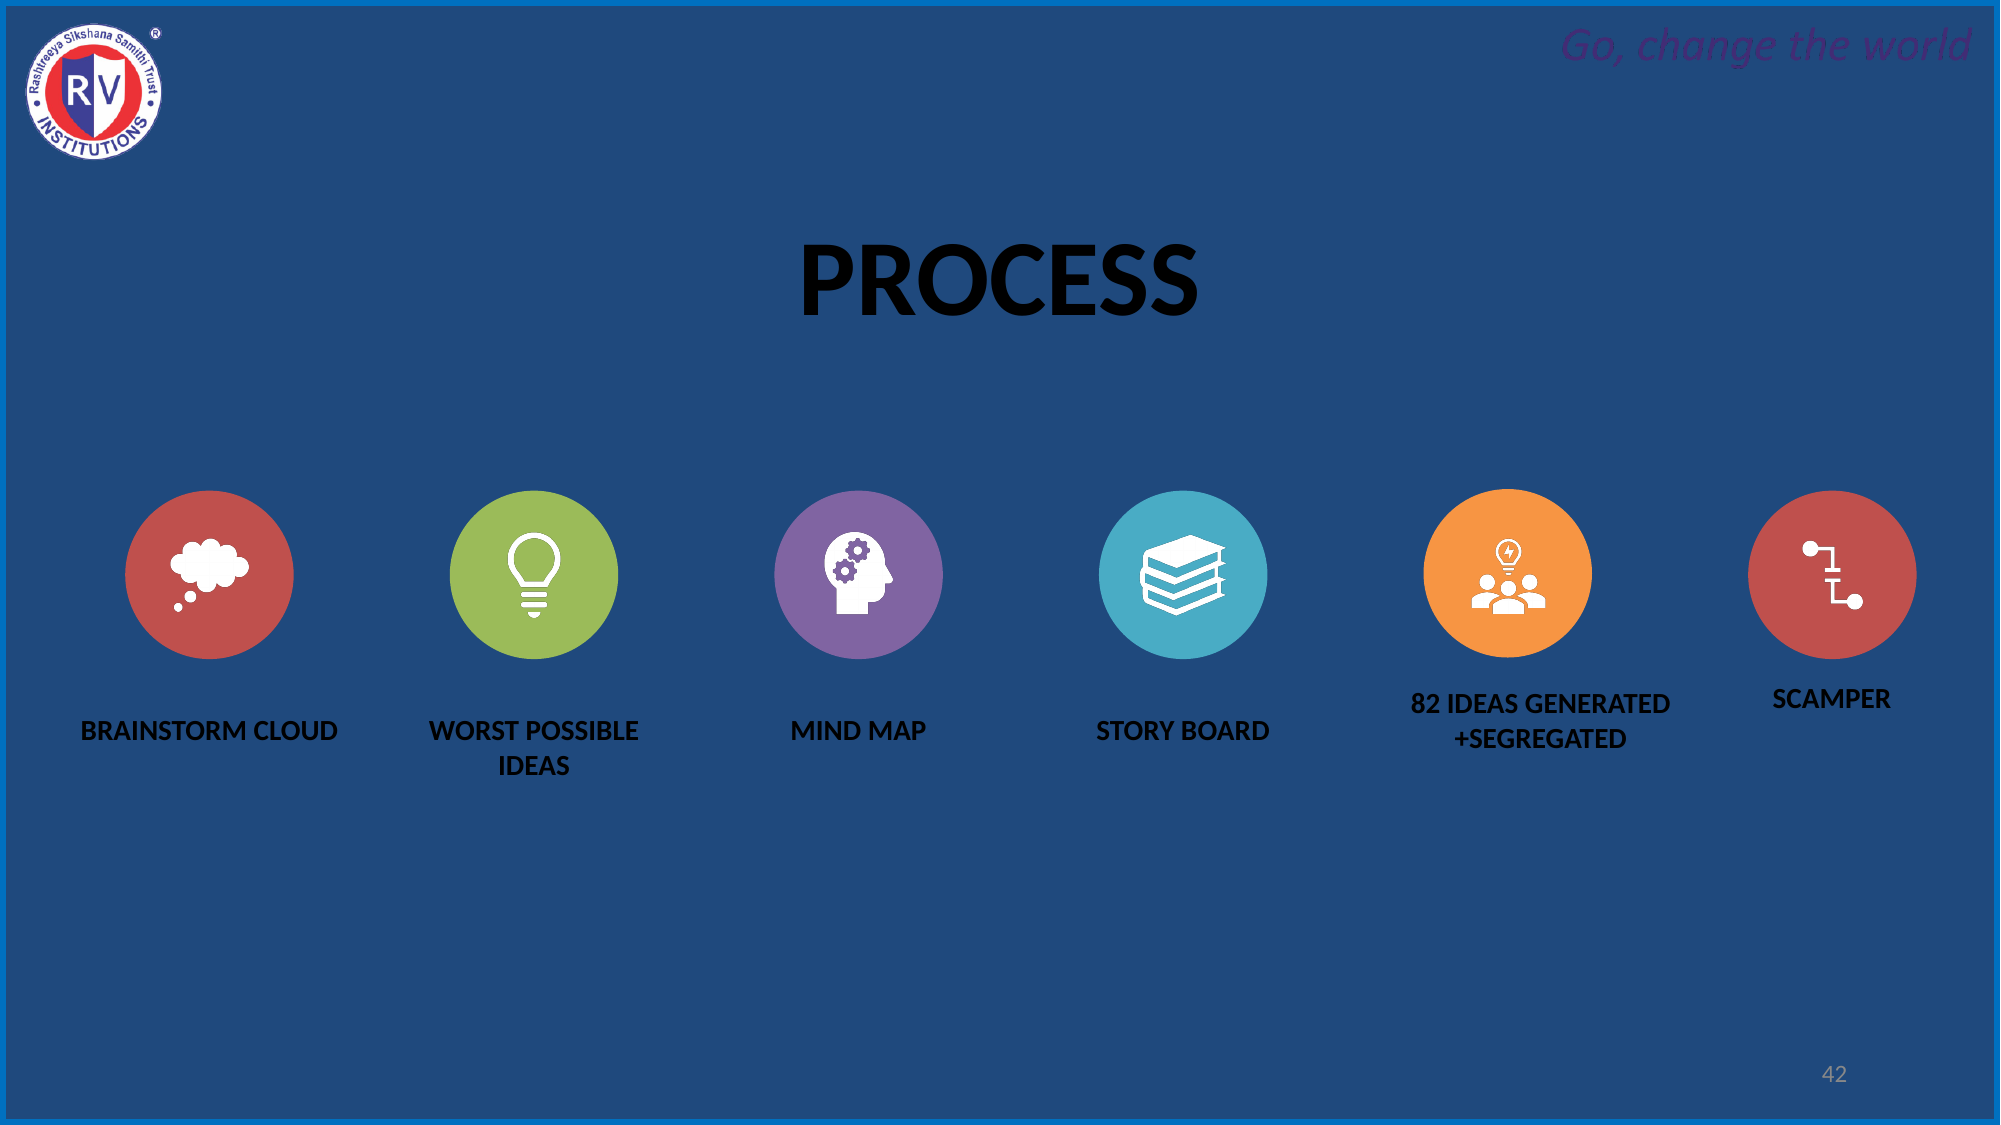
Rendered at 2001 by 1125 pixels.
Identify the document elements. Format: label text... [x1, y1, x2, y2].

slide_number 42 [1412, 1042, 1863, 1103]
picture [15, 13, 173, 171]
text_box [0, 0, 2000, 1125]
picture [1512, 0, 2000, 102]
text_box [71, 488, 1971, 823]
